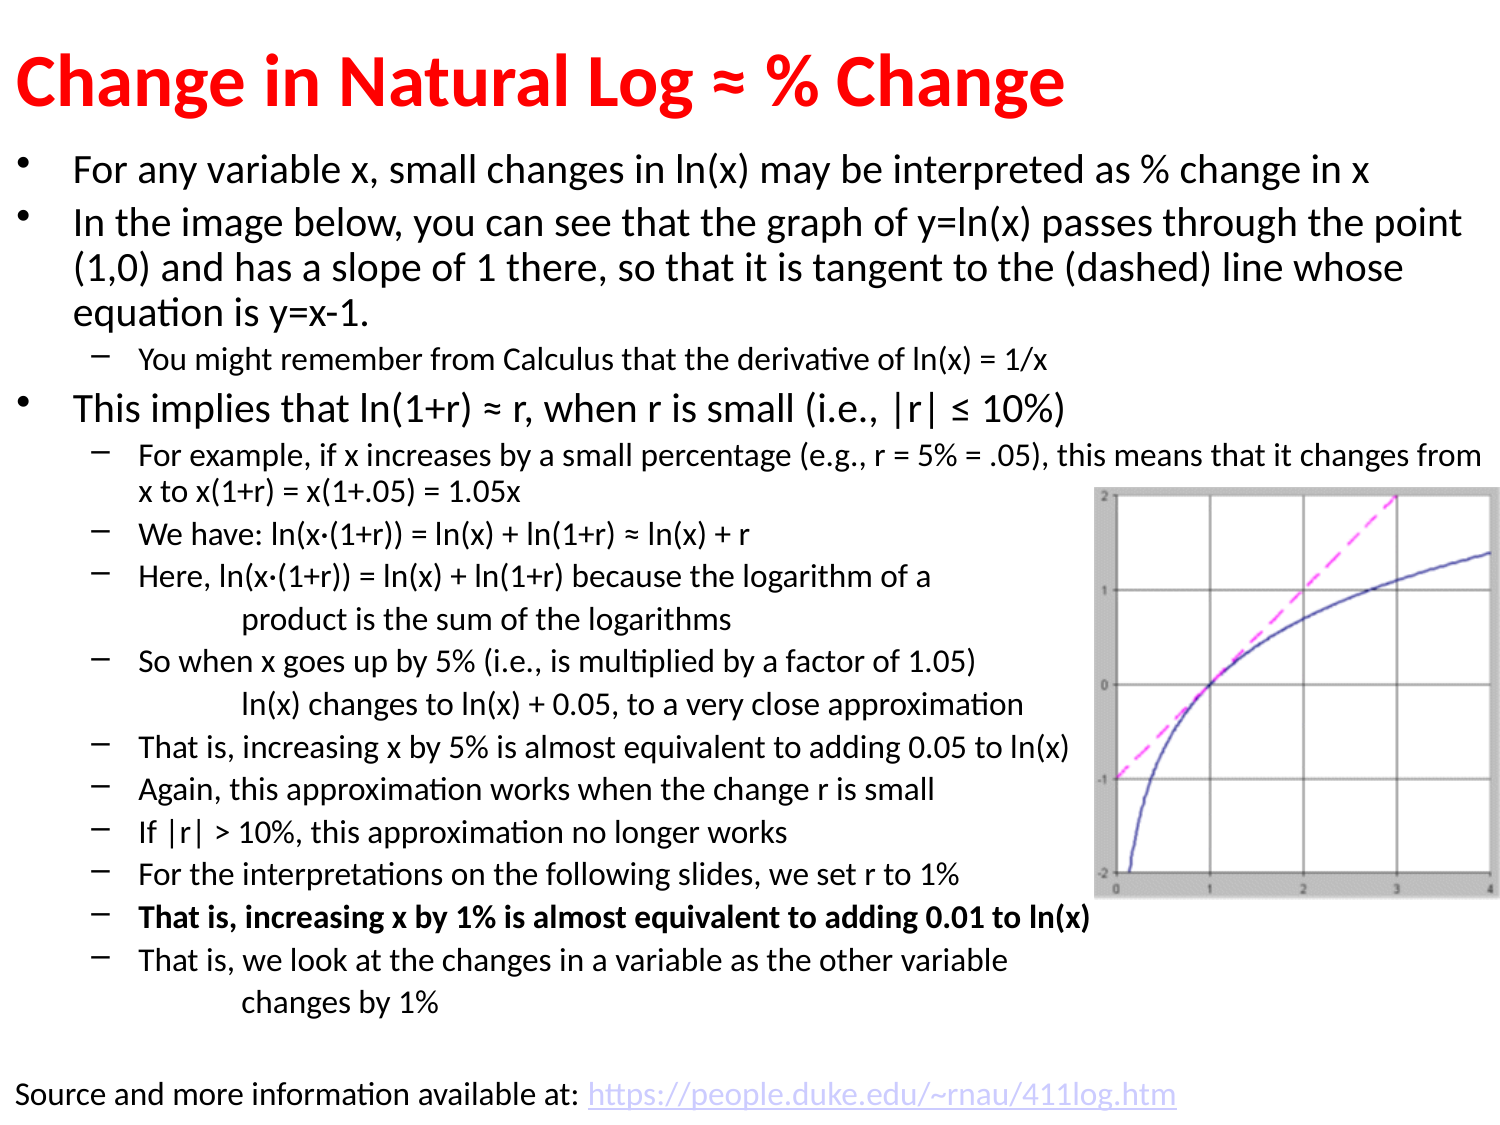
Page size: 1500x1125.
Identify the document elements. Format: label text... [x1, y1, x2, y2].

text_box Source and more information available at: https://people.duke.edu/~rnau/411log.htm [0, 1064, 1375, 1120]
list For any variable x, small changes in ln(x) may be interpreted as % change in x In the image below, you can see that the graph of y=ln(x) passes through the point (1,0) and has a slope of 1 there, so that it is tangent to the (dashed) line whose equation is y=x-1. You might remember from Calculus that the derivative of ln(x) = 1/x This implies that ln(1+r) ≈ r, when r is small (i.e., |r| ≤ 10%) For example, if x increases by a small percentage (e.g., r = 5% = .05), this means that it changes from x to x(1+r) = x(1+.05) = 1.05x We have: ln(x·(1+r)) = ln(x) + ln(1+r) ≈ ln(x) + r Here, ln(x·(1+r)) = ln(x) + ln(1+r) because the logarithm of a product is the sum of the logarithms So when x goes up by 5% (i.e., is multiplied by a factor of 1.05) ln(x) changes to ln(x) + 0.05, to a very close approximation That is, increasing x by 5% is almost equivalent to adding 0.05 to ln(x) Again, this approximation works when the change r is small If |r| > 10%, this approximation no longer works For the interpretations on the following slides, we set r to 1% That is, increasing x by 1% is almost equivalent to adding 0.01 to ln(x) That is, we look at the changes in a variable as the other variable changes by 1% [1, 139, 1500, 1040]
picture [1094, 487, 1500, 901]
text_box Change in Natural Log ≈ % Change [1, 17, 1500, 135]
